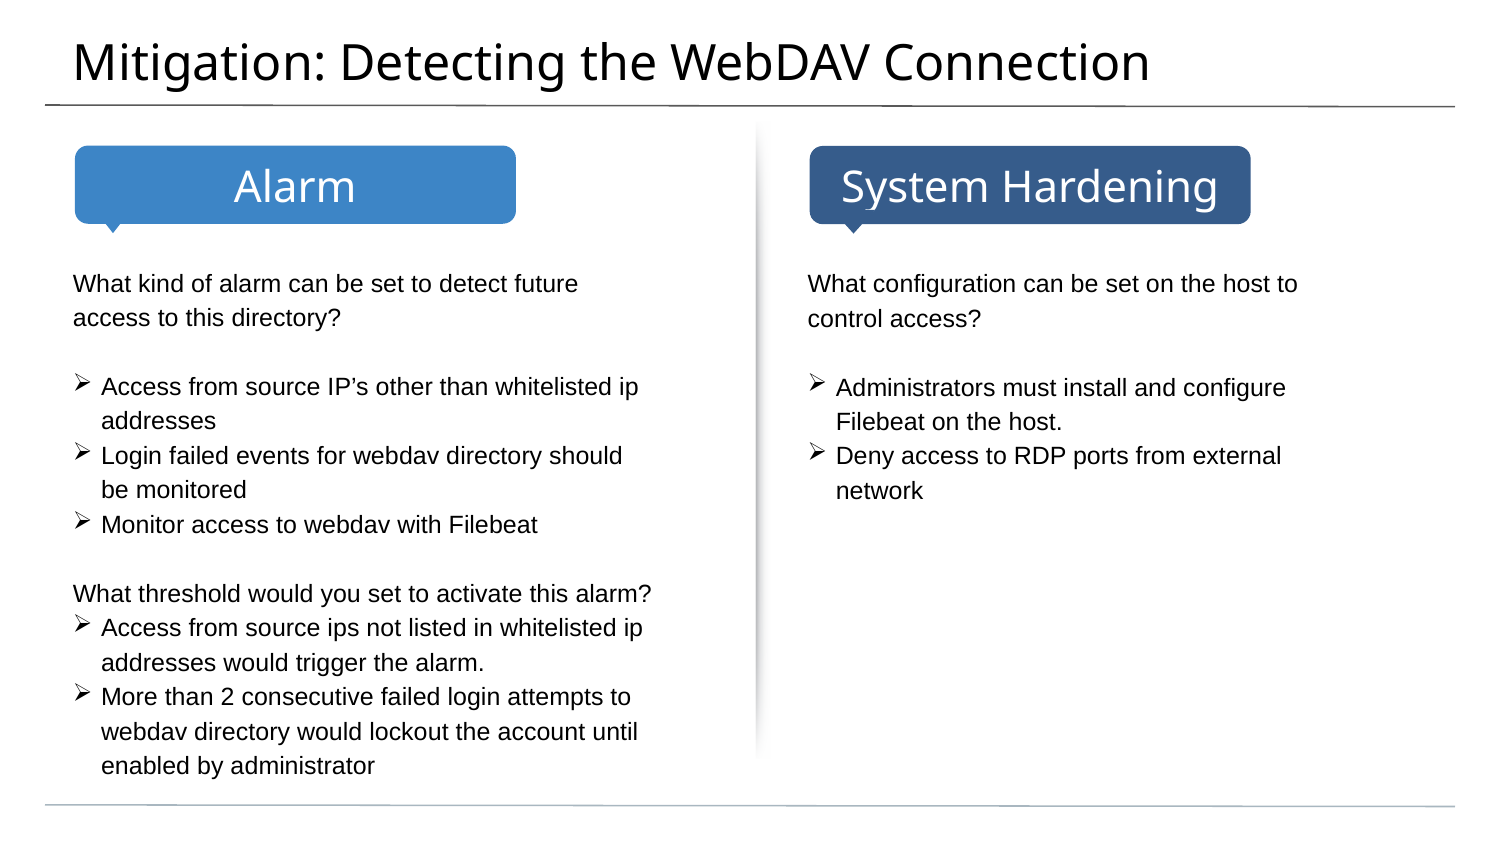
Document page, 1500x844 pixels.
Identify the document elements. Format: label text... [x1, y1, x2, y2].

subtitle What configuration can be set on the host to control access? Administrators must install and configure Filebeat on the host. Deny access to RDP ports from external network [732, 263, 1438, 805]
title Mitigation: Detecting the WebDAV Connection [0, 0, 1500, 88]
subtitle What kind of alarm can be set to detect future access to this directory? Access from source IP’s other than whitelisted ip addresses Login failed events for webdav directory should be monitored Monitor access to webdav with Filebeat What threshold would you set to activate this alarm? Access from source ips not listed in whitelisted ip addresses would trigger the alarm. More than 2 consecutive failed login attempts to webdav directory would lockout the account until enabled by administrator [0, 262, 733, 805]
picture [703, 107, 839, 263]
